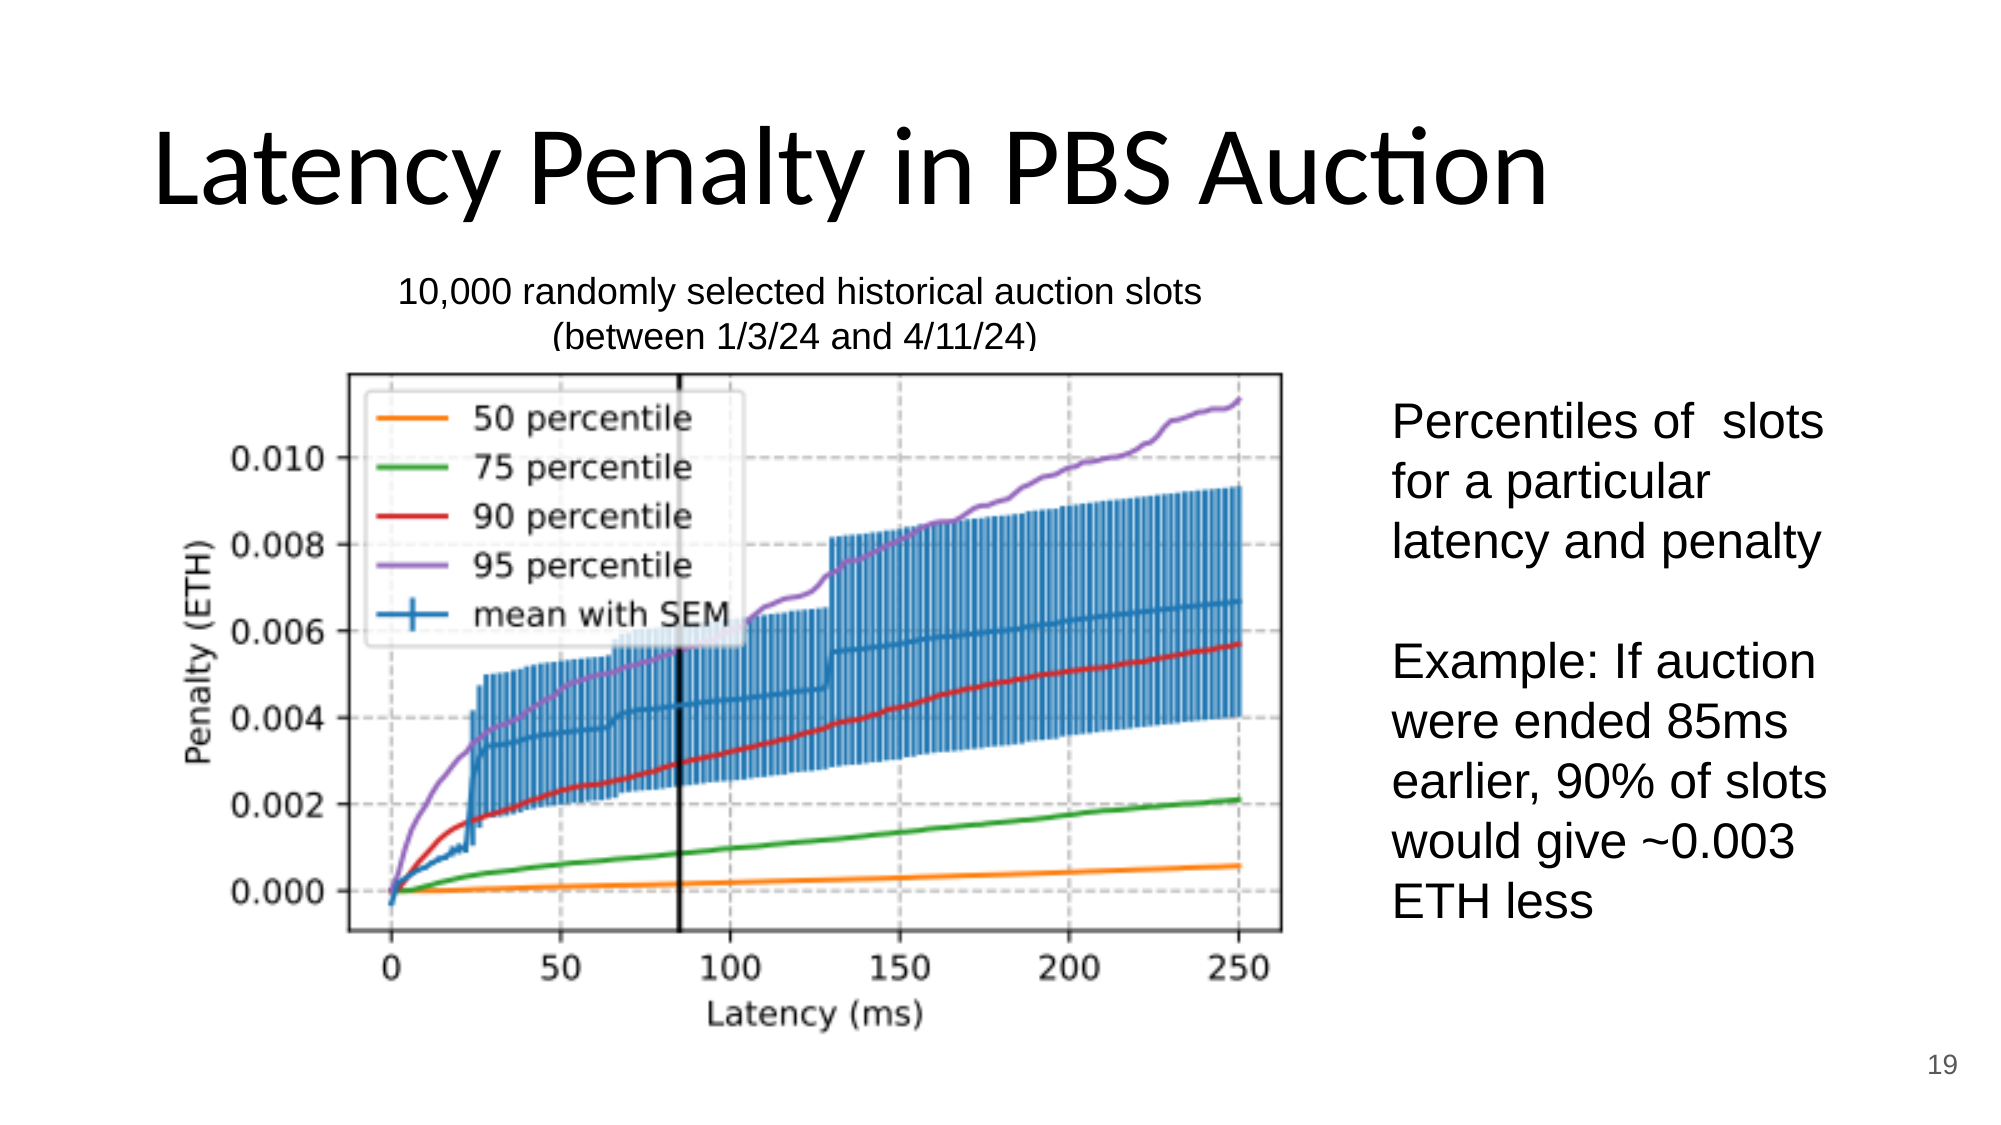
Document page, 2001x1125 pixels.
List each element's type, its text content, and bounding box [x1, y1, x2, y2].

text_box [161, 0, 1887, 216]
text_box Latency Penalty in PBS Auction [137, 59, 1863, 278]
text_box Percentiles of slots for a particular latency and penalty Example: If auction were ended 85ms earlier, 90% of slots would give ~0.003 ETH less [1376, 381, 1887, 937]
text_box 10,000 randomly selected historical auction slots (between 1/3/24 and 4/11/24) [369, 278, 1231, 349]
picture [161, 350, 1301, 1053]
slide_number 19 [1853, 1019, 1974, 1106]
